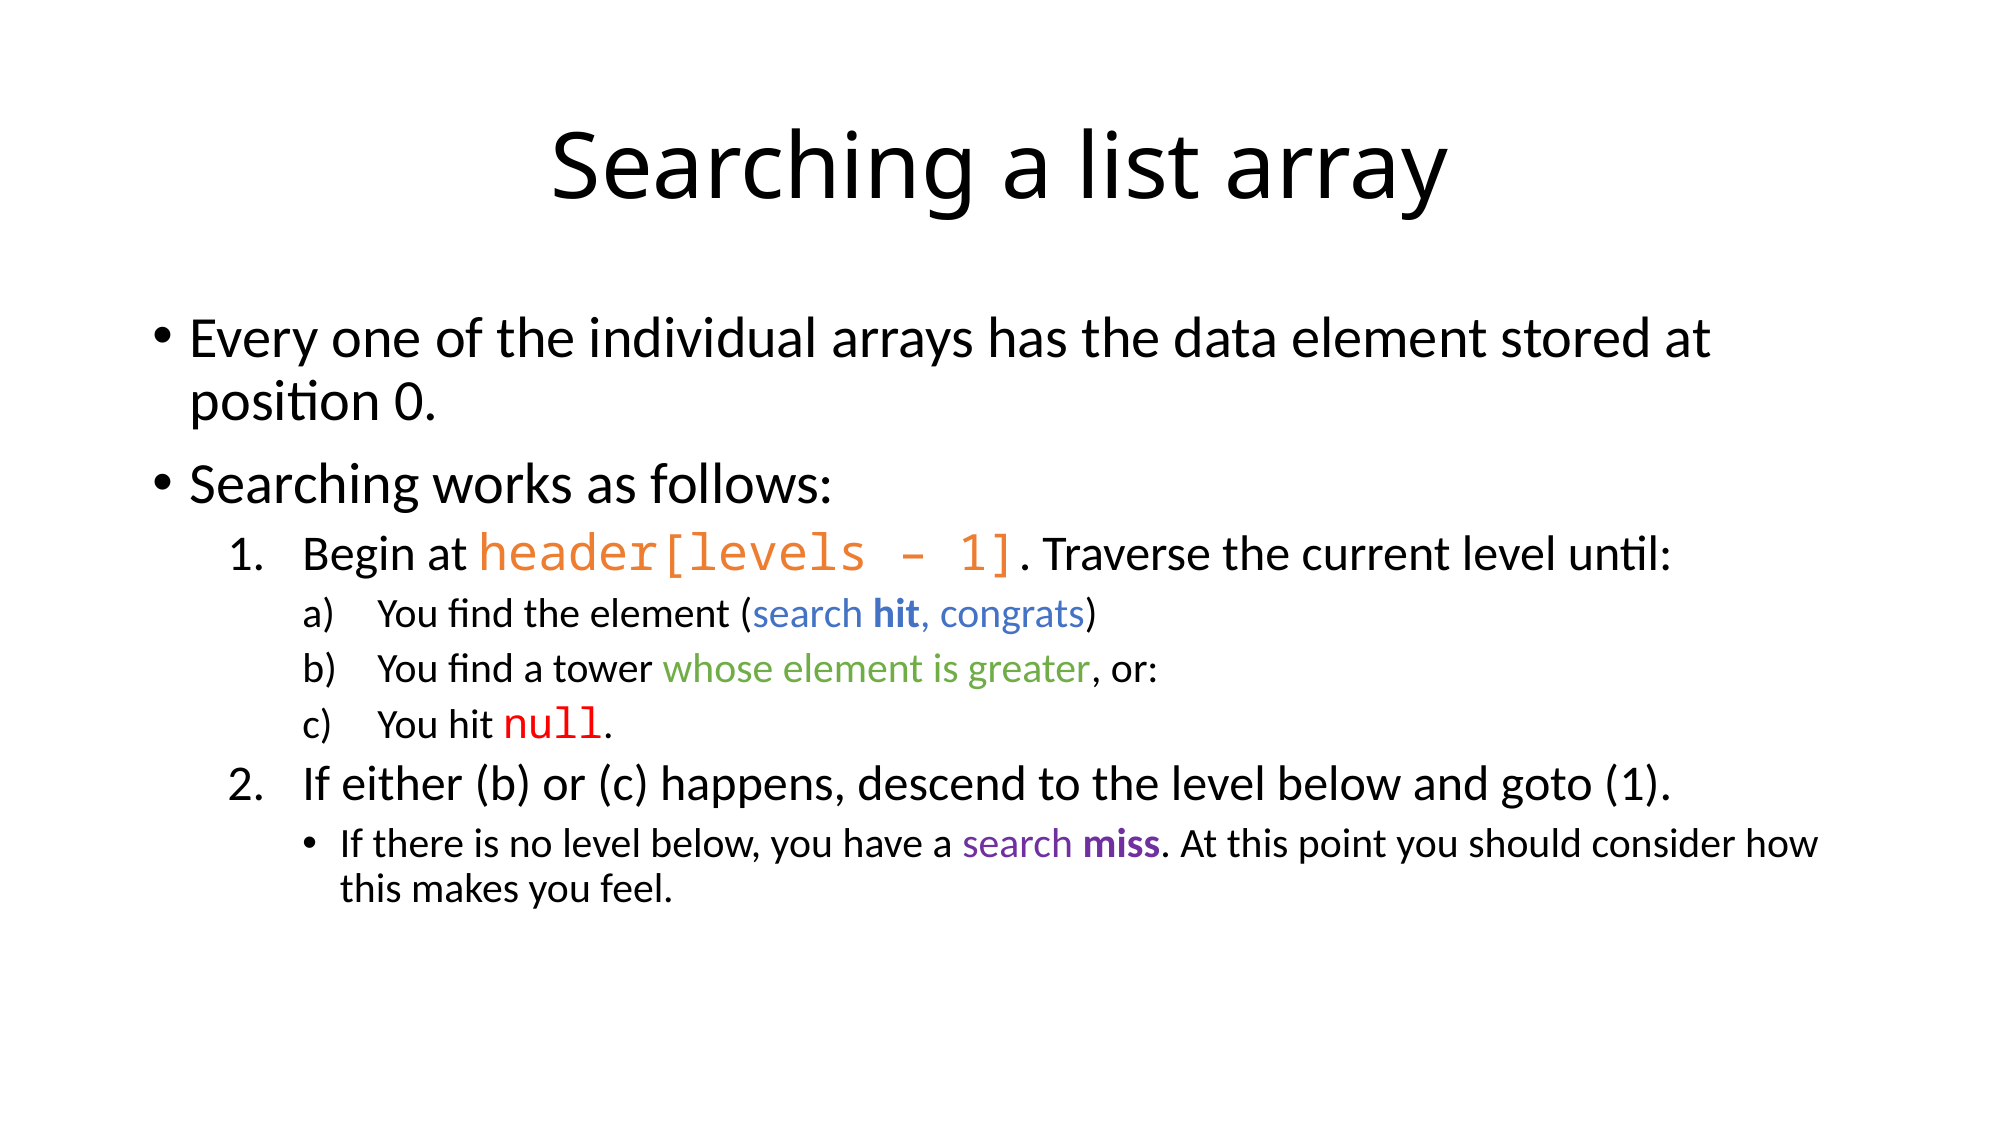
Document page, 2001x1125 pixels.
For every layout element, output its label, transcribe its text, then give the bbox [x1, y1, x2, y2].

list Every one of the individual arrays has the data element stored at position 0. Searching works as follows: Βegin at header[levels – 1]. Traverse the current level until: You find the element (search hit, congrats) You find a tower whose element is greater, or: You hit null. If either (b) or (c) happens, descend to the level below and goto (1). If there is no level below, you have a search miss. At this point you should consider how this makes you feel. [137, 299, 1863, 1014]
title Searching a list array [137, 59, 1863, 278]
